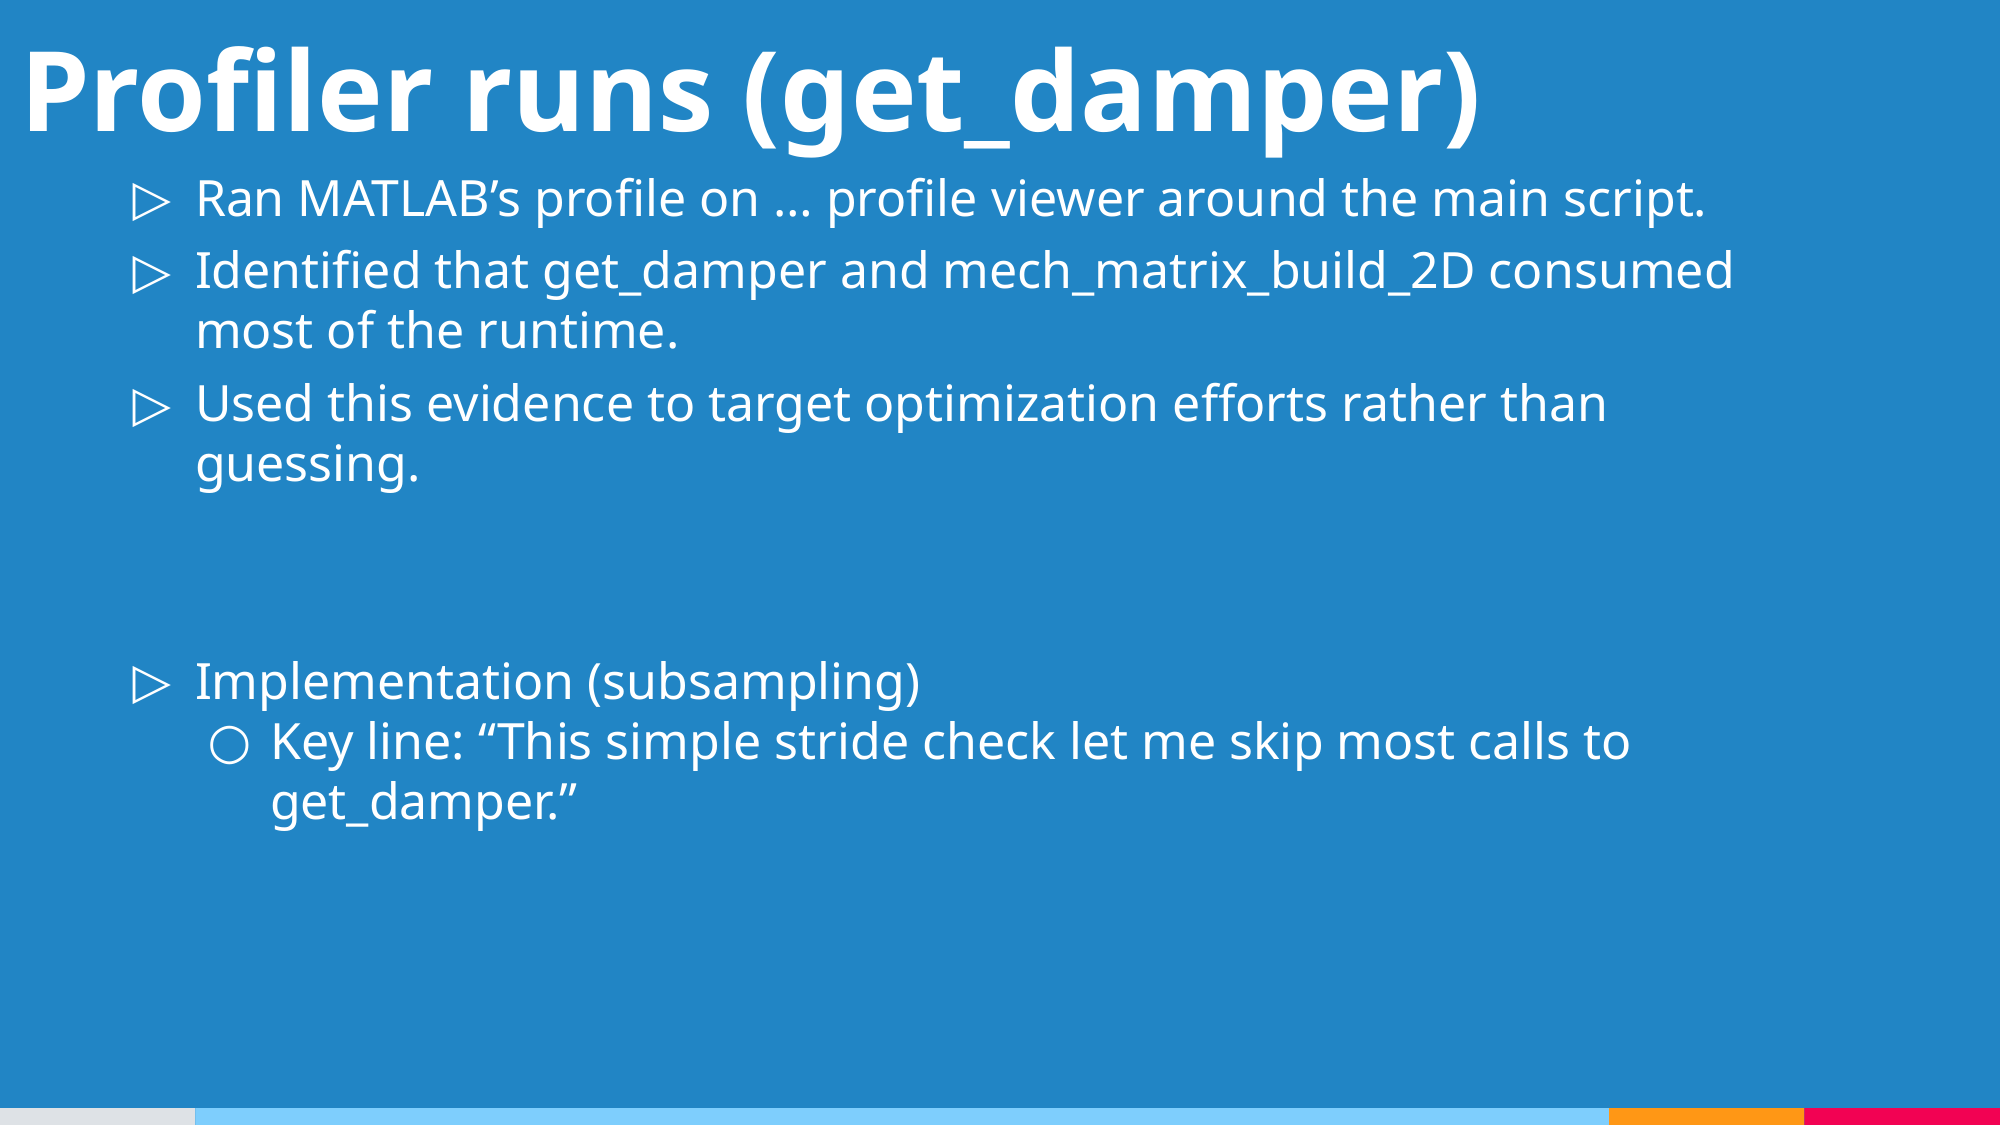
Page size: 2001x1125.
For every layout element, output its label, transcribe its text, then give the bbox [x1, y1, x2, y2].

subtitle Profiler runs (get_damper) [0, 0, 2000, 173]
list Ran MATLAB’s profile on … profile viewer around the main script. Identified that get_damper and mech_matrix_build_2D consumed most of the runtime. Used this evidence to target optimization efforts rather than guessing. Implementation (subsampling) Key line: “This simple stride check let me skip most calls to get_damper.” [99, 146, 1828, 1047]
